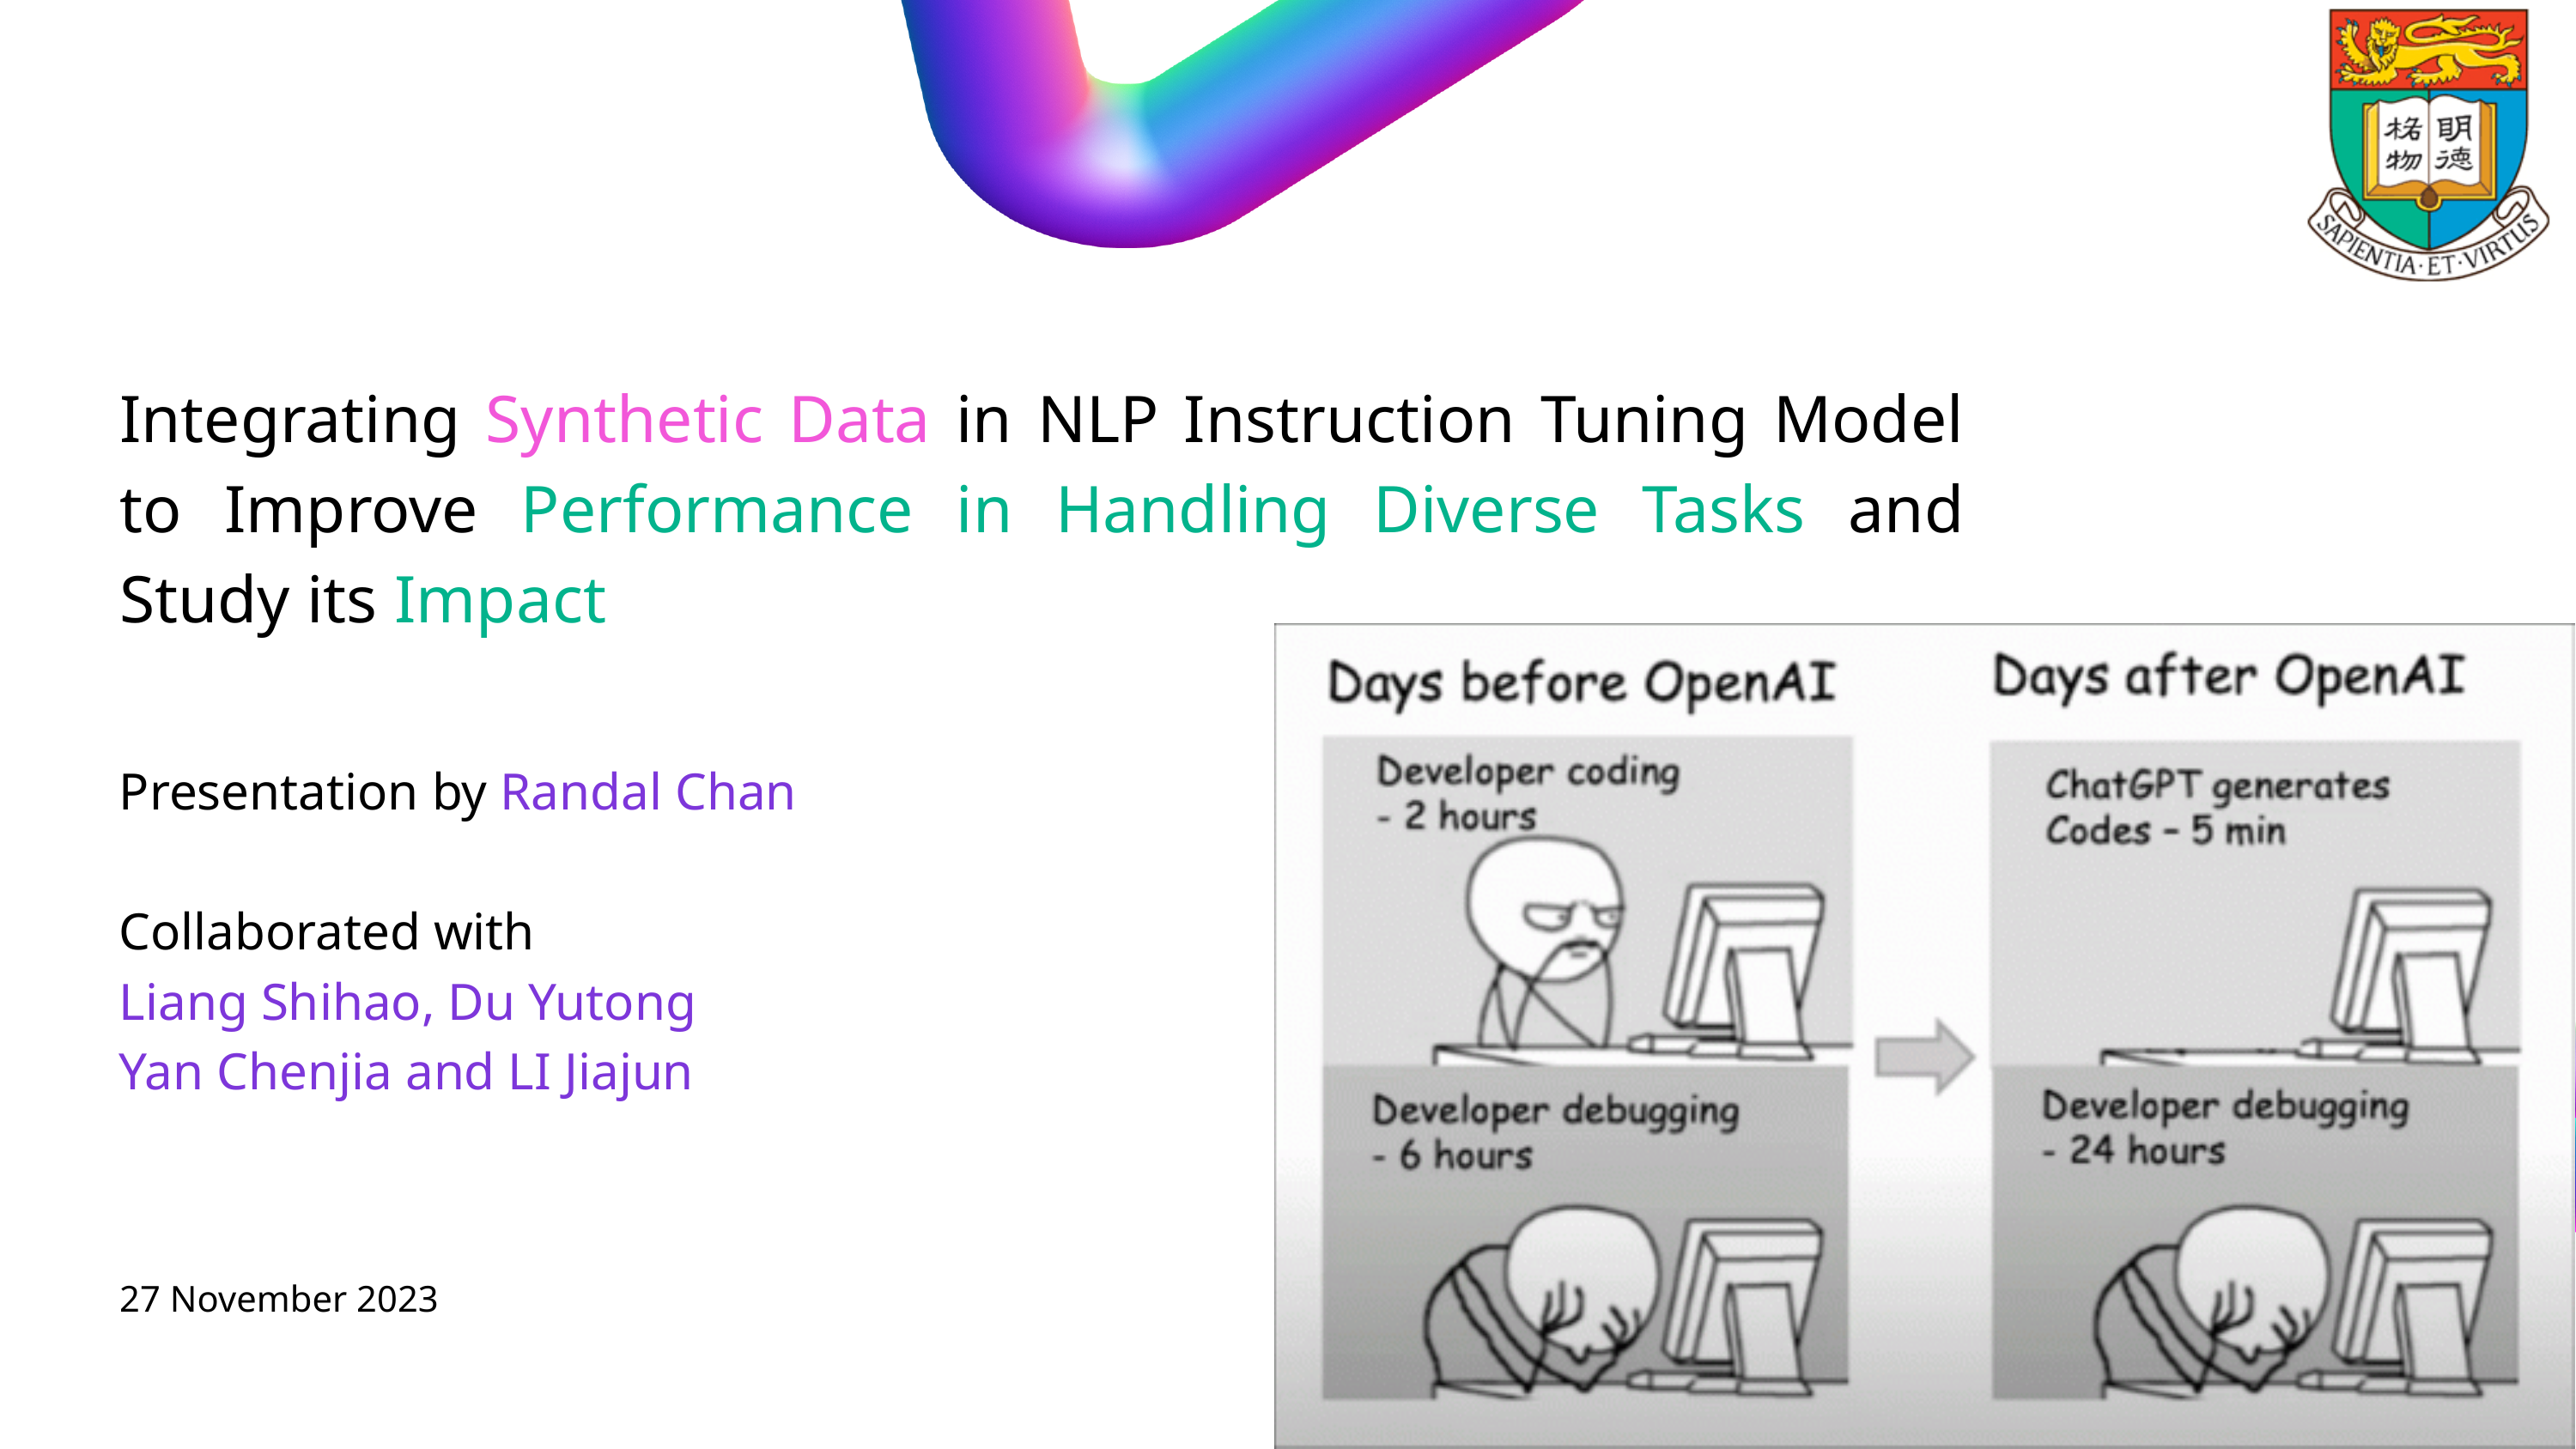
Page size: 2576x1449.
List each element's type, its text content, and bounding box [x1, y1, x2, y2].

picture [1273, 623, 2576, 1449]
text_box 27 November 2023 [119, 1269, 840, 1320]
text_box [2283, 0, 2576, 292]
text_box [854, 0, 1639, 248]
text_box Presentation by Randal Chan Collaborated with Liang Shihao, Du Yutong Yan Chenjia and LI Jiajun [119, 749, 1269, 1171]
text_box Integrating Synthetic Data in NLP Instruction Tuning Model to Improve Performance in Handling Diverse Tasks and Study its Impact [119, 365, 1965, 636]
